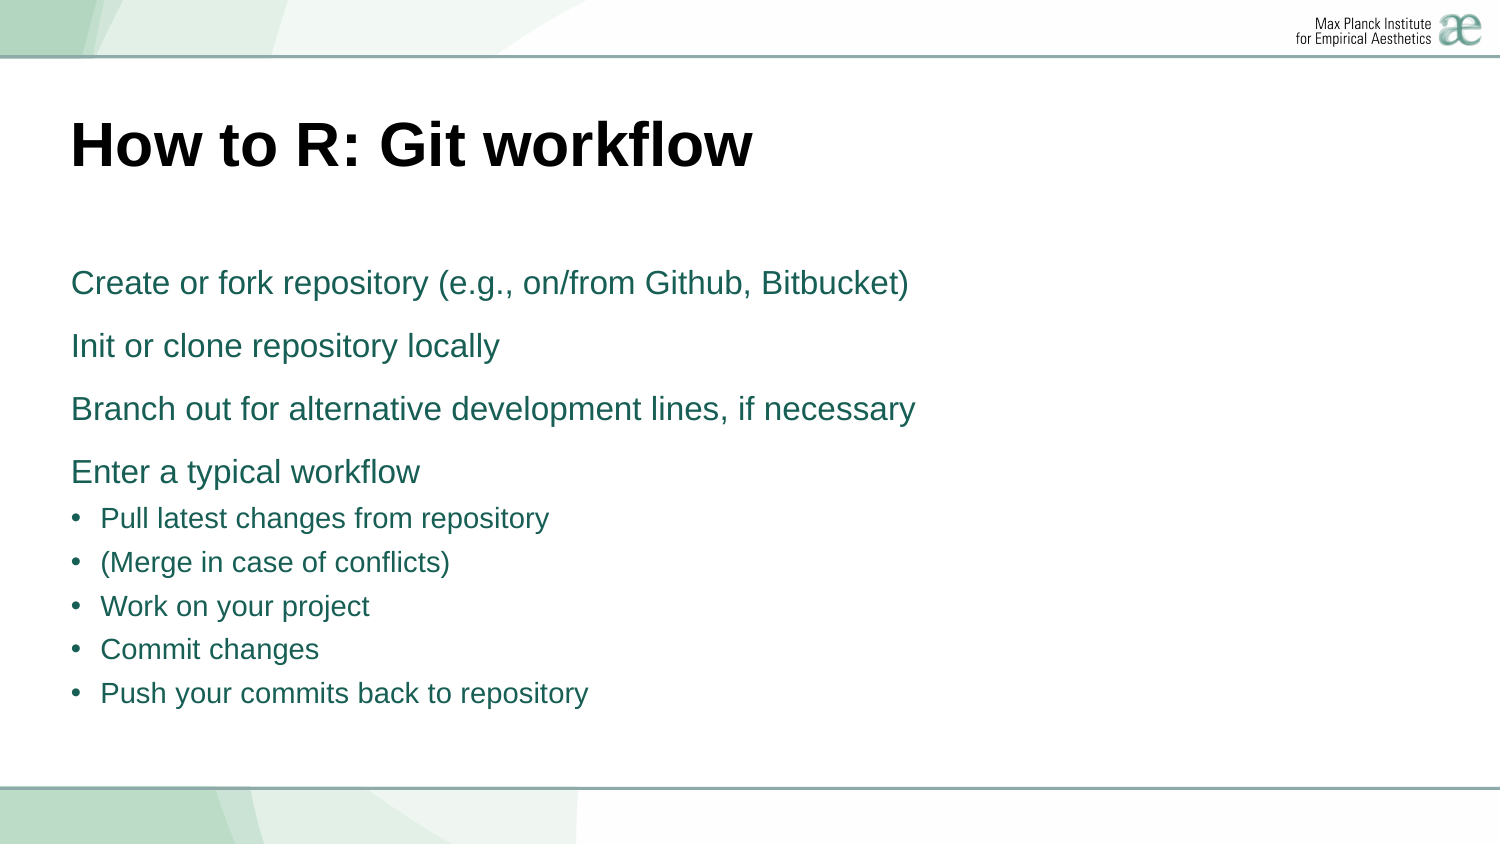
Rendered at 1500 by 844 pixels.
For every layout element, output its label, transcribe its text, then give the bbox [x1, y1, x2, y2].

list Create or fork repository (e.g., on/from Github, Bitbucket) Init or clone repository locally Branch out for alternative development lines, if necessary Enter a typical workflow Pull latest changes from repository (Merge in case of conflicts) Work on your project Commit changes Push your commits back to repository [70, 265, 1430, 750]
picture [0, 0, 1500, 55]
title How to R: Git workflow [70, 59, 1430, 207]
picture [0, 790, 1500, 844]
